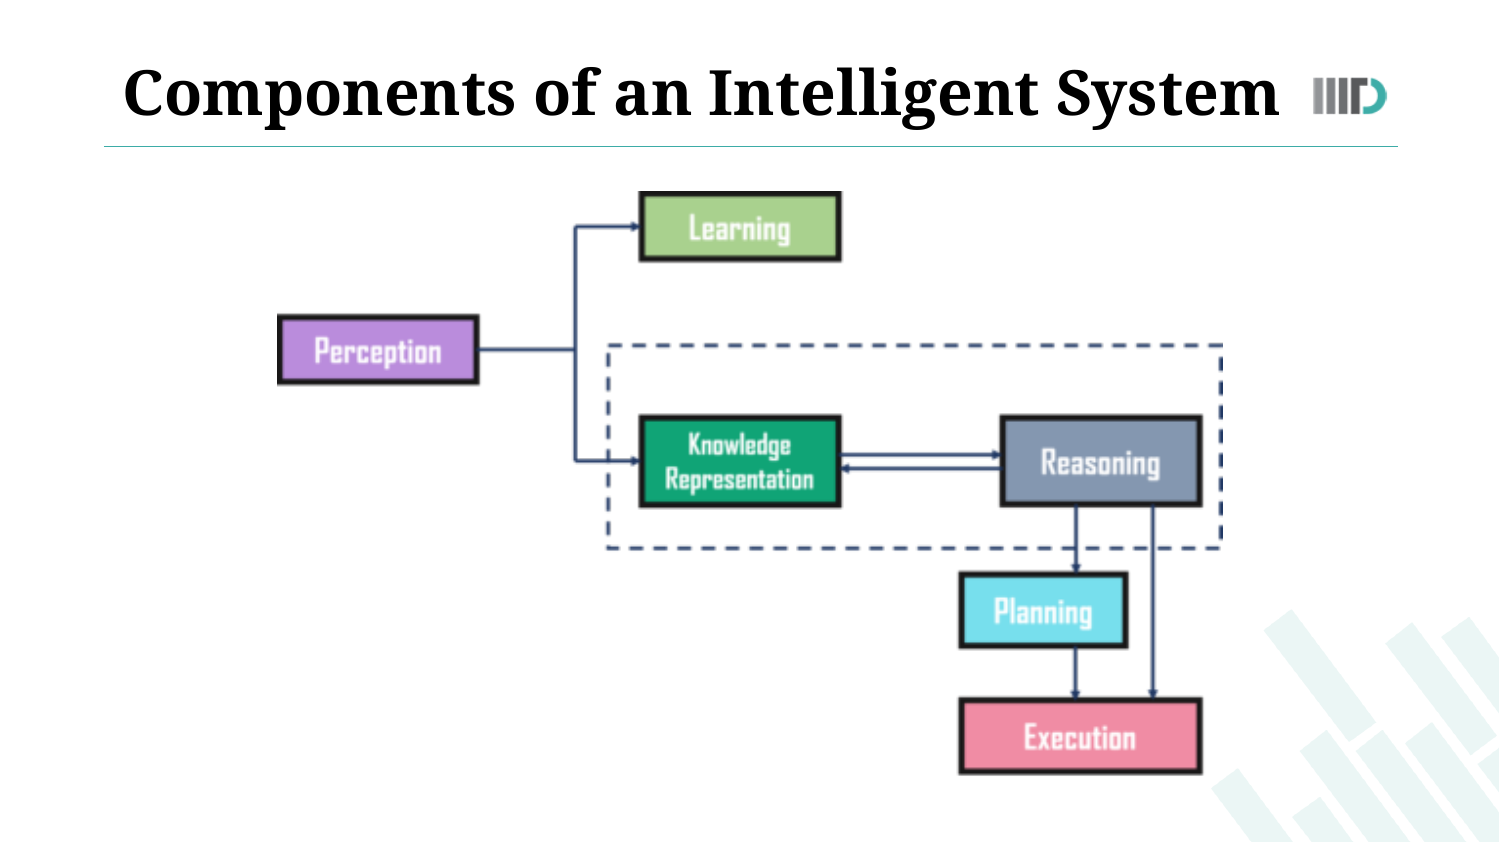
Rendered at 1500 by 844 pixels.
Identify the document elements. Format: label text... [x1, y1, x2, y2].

text_box Components of an Intelligent System [107, 38, 1402, 132]
picture [276, 190, 1500, 844]
